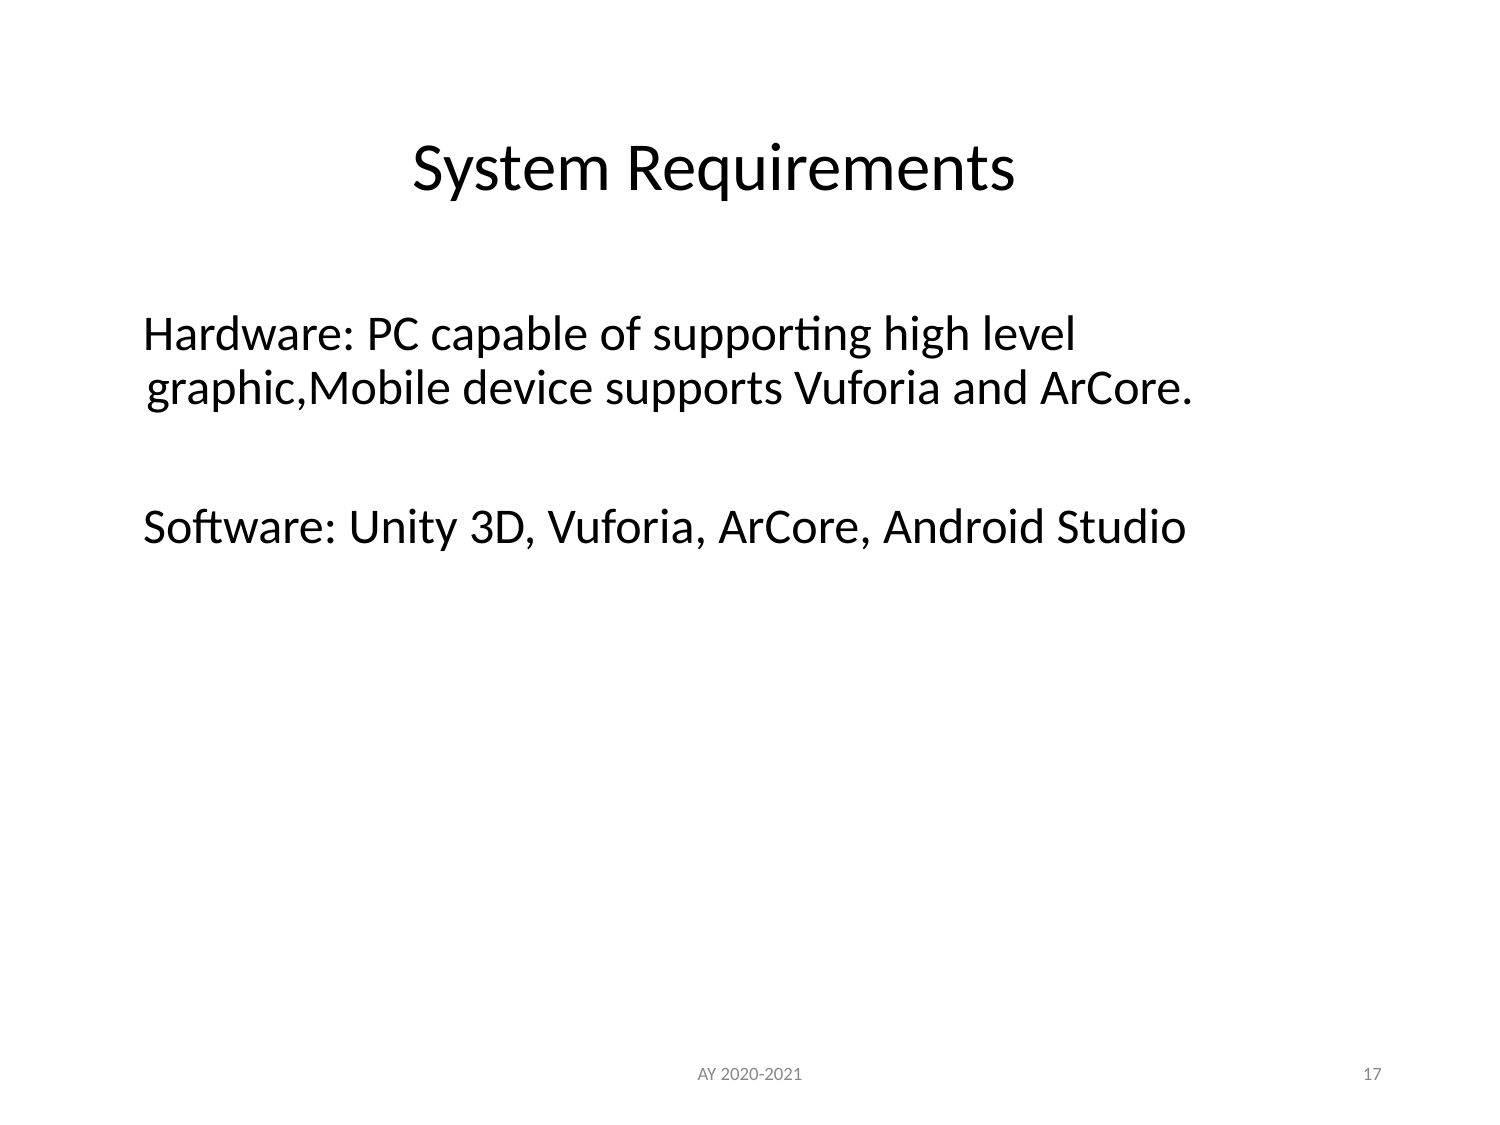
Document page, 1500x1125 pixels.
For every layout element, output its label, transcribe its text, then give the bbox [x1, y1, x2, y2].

list Hardware: PC capable of supporting high level graphic,Mobile device supports Vuforia and ArCore. Software: Unity 3D, Vuforia, ArCore, Android Studio [103, 299, 1397, 938]
title System Requirements [103, 59, 1397, 278]
footer AY 2020-2021 [496, 1042, 1004, 1103]
slide_number 17 [1059, 1042, 1397, 1103]
